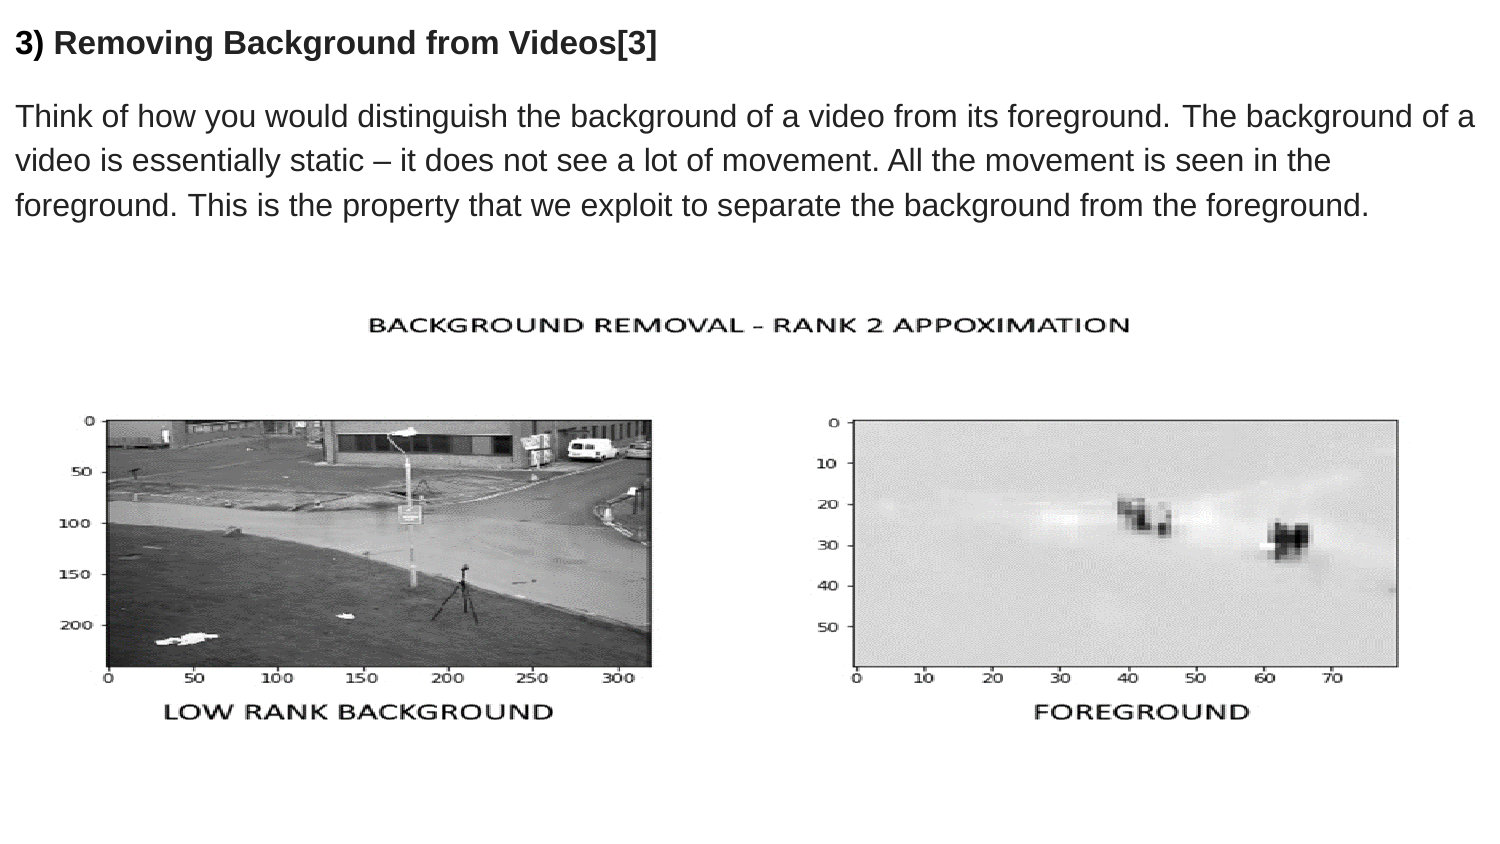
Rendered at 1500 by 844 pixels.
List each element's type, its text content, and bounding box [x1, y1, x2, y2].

picture [0, 279, 1500, 844]
title 3) Removing Background from Videos[3] Think of how you would distinguish the background of a video from its foreground. The background of a video is essentially static – it does not see a lot of movement. All the movement is seen in the foreground. This is the property that we exploit to separate the background from the foreground. [0, 0, 1500, 278]
